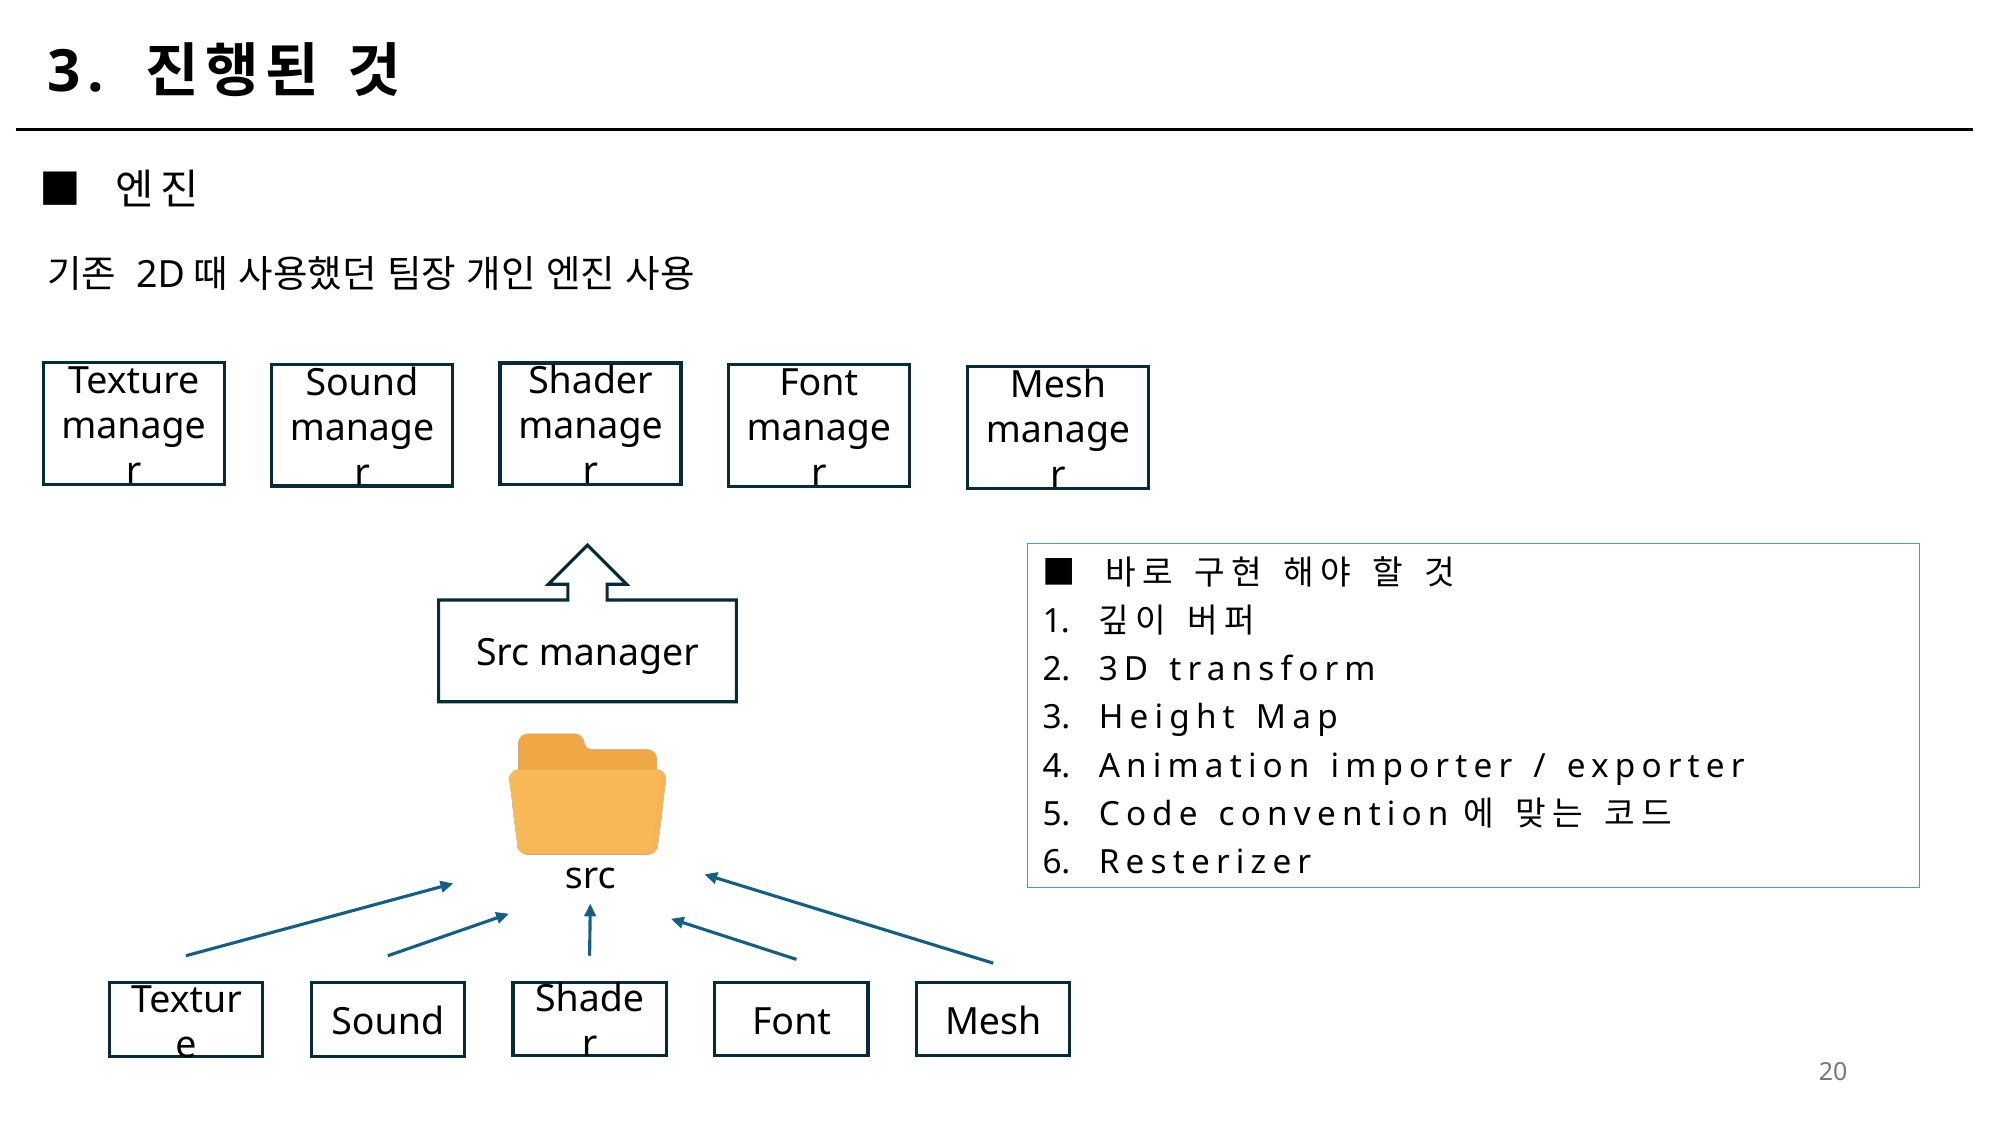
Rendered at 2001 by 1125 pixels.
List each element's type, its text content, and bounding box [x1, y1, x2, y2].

text_box Font manager [727, 363, 911, 488]
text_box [670, 918, 704, 960]
picture [508, 714, 667, 874]
text_box Font [713, 981, 870, 1057]
text_box Sound manager [270, 363, 454, 488]
text_box Texture [108, 981, 264, 1058]
text_box Texture manager [42, 361, 226, 486]
text_box ■ 엔진 [24, 155, 974, 221]
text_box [704, 873, 994, 964]
text_box Mesh manager [966, 365, 1150, 490]
text_box Src manager [437, 542, 738, 704]
text_box Mesh [915, 981, 1071, 1057]
text_box Shader manager [498, 361, 683, 486]
slide_number 20 [1412, 1042, 1863, 1103]
text_box Shader [511, 981, 668, 1057]
text_box 기존 2D때 사용했던 팀장 개인 엔진 사용 [32, 242, 1183, 303]
text_box src [547, 874, 634, 904]
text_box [387, 913, 510, 957]
text_box Sound [310, 981, 466, 1058]
text_box ■ 바로 구현 해야 할 것 깊이 버퍼 3D transform Height Map Animation importer / exporter Code convention에 맞는 코드 Resterizer [1027, 543, 1920, 888]
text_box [185, 883, 454, 957]
title 3. 진행된 것 [32, 25, 1758, 119]
